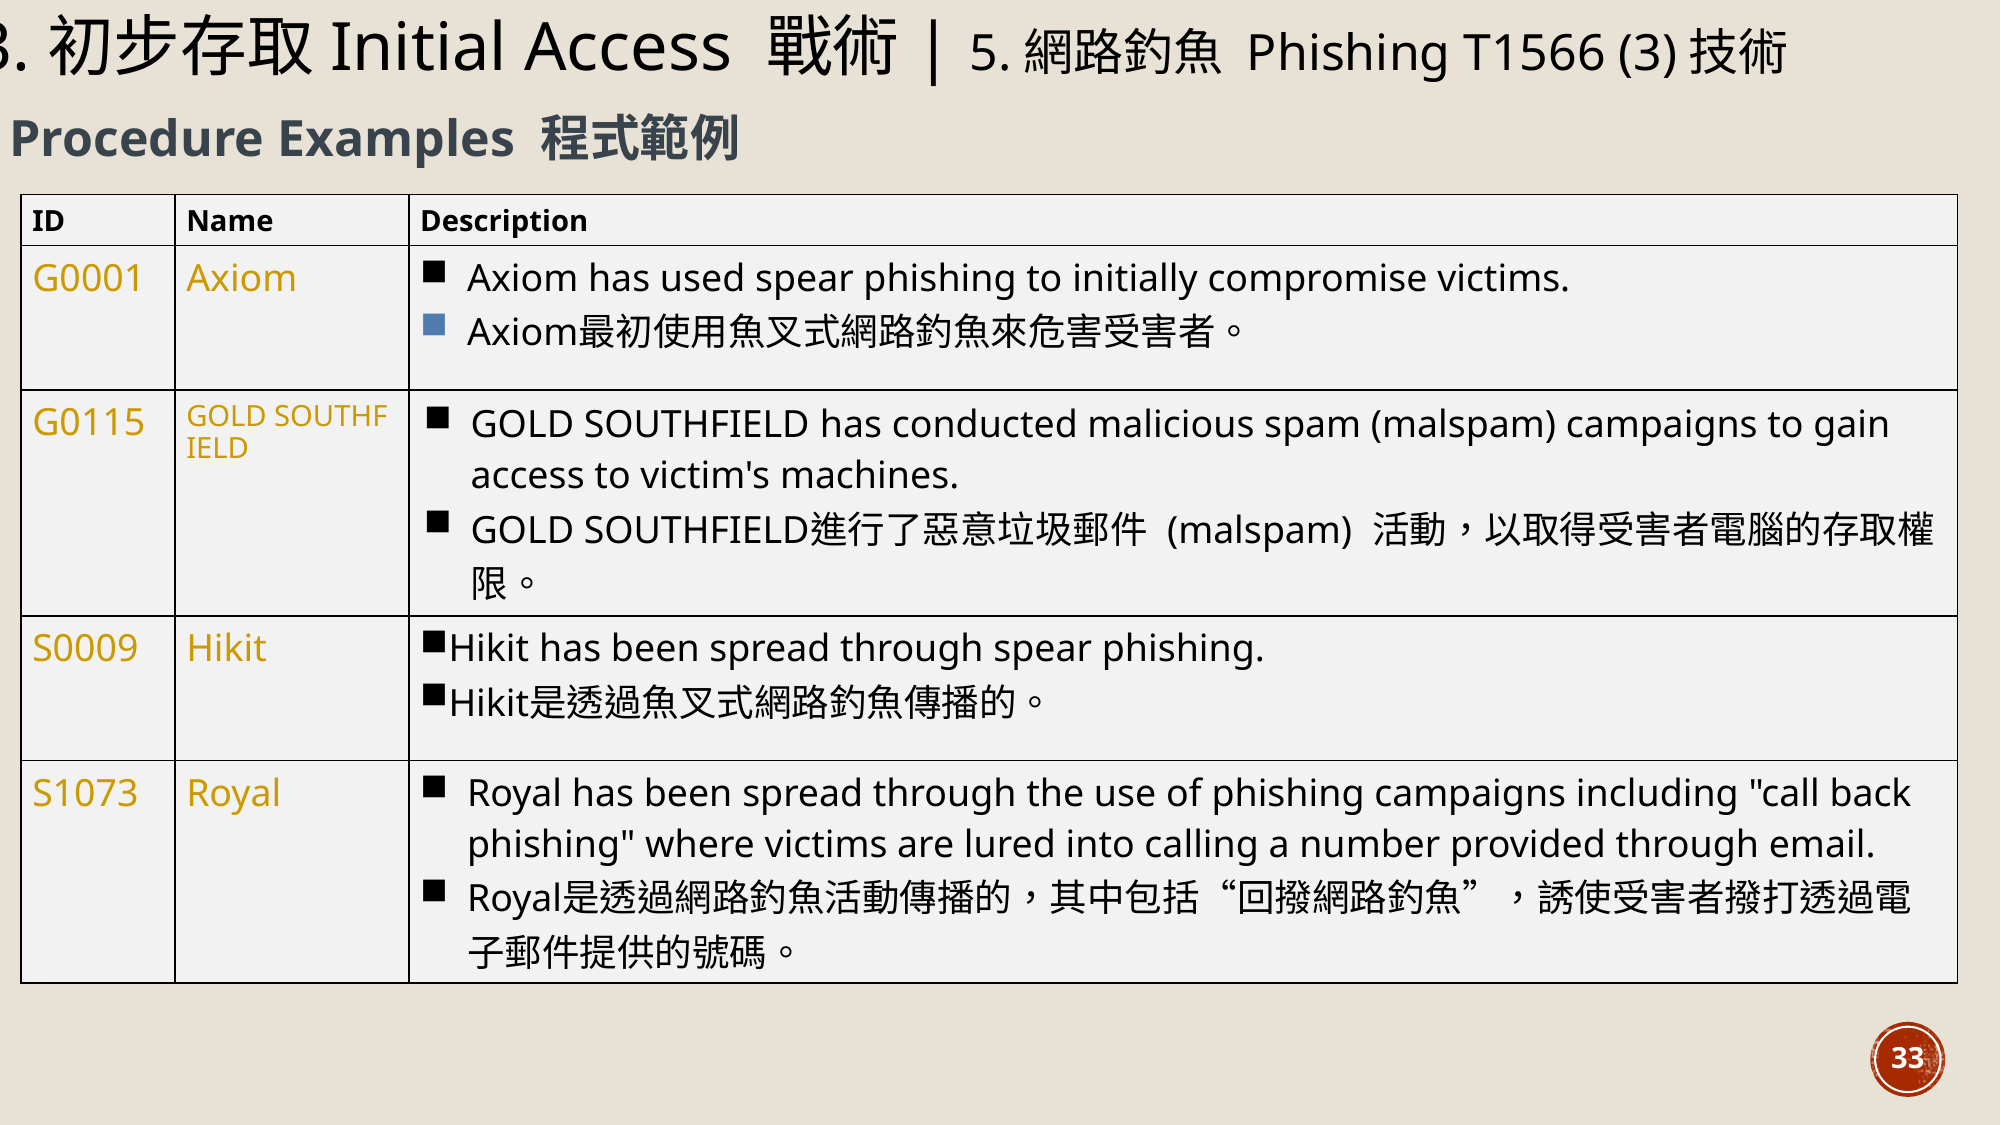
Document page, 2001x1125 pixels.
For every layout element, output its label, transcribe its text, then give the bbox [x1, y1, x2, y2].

text_box 3.初步存取Initial Access 戰術| 5.網路釣魚 Phishing T1566 (3)技術 [0, 0, 1804, 92]
table_cell Axiom has used spear phishing to initially compromise victims. Axiom最初使用魚叉式網路釣魚來危害受害者。 [410, 246, 1957, 389]
table_cell S1073 [22, 761, 174, 982]
text_box Procedure Examples 程式範例 [0, 99, 755, 174]
table_cell Royal has been spread through the use of phishing campaigns including "call back phishing" where victims are lured into calling a number provided through email. Royal是透過網路釣魚活動傳播的，其中包括“回撥網路釣魚”，誘使受害者撥打透過電子郵件提供的號碼。 [410, 761, 1957, 982]
table_header ID [22, 195, 174, 245]
slide_number 33 [1855, 1028, 1961, 1089]
table_cell G0115 [22, 391, 174, 615]
table_cell Mafalda [1891, 1021, 1929, 1028]
table_cell GOLD SOUTHFIELD [176, 391, 408, 615]
table_cell Hikit has been spread through spear phishing. Hikit是透過魚叉式網路釣魚傳播的。 [410, 617, 1957, 760]
table_header Name [176, 195, 408, 245]
table_cell GOLD SOUTHFIELD has conducted malicious spam (malspam) campaigns to gain access to victim's machines. GOLD SOUTHFIELD進行了惡意垃圾郵件 (malspam) 活動，以取得受害者電腦的存取權限。 [410, 391, 1957, 615]
table_cell S0009 [22, 617, 174, 760]
table_cell Axiom [176, 246, 408, 389]
table_cell G0001 [22, 246, 174, 389]
table_header Description [410, 195, 1957, 245]
table_cell Royal [176, 761, 408, 982]
table_cell Mafalda [1884, 1089, 1931, 1097]
table_cell Hikit [176, 617, 408, 760]
